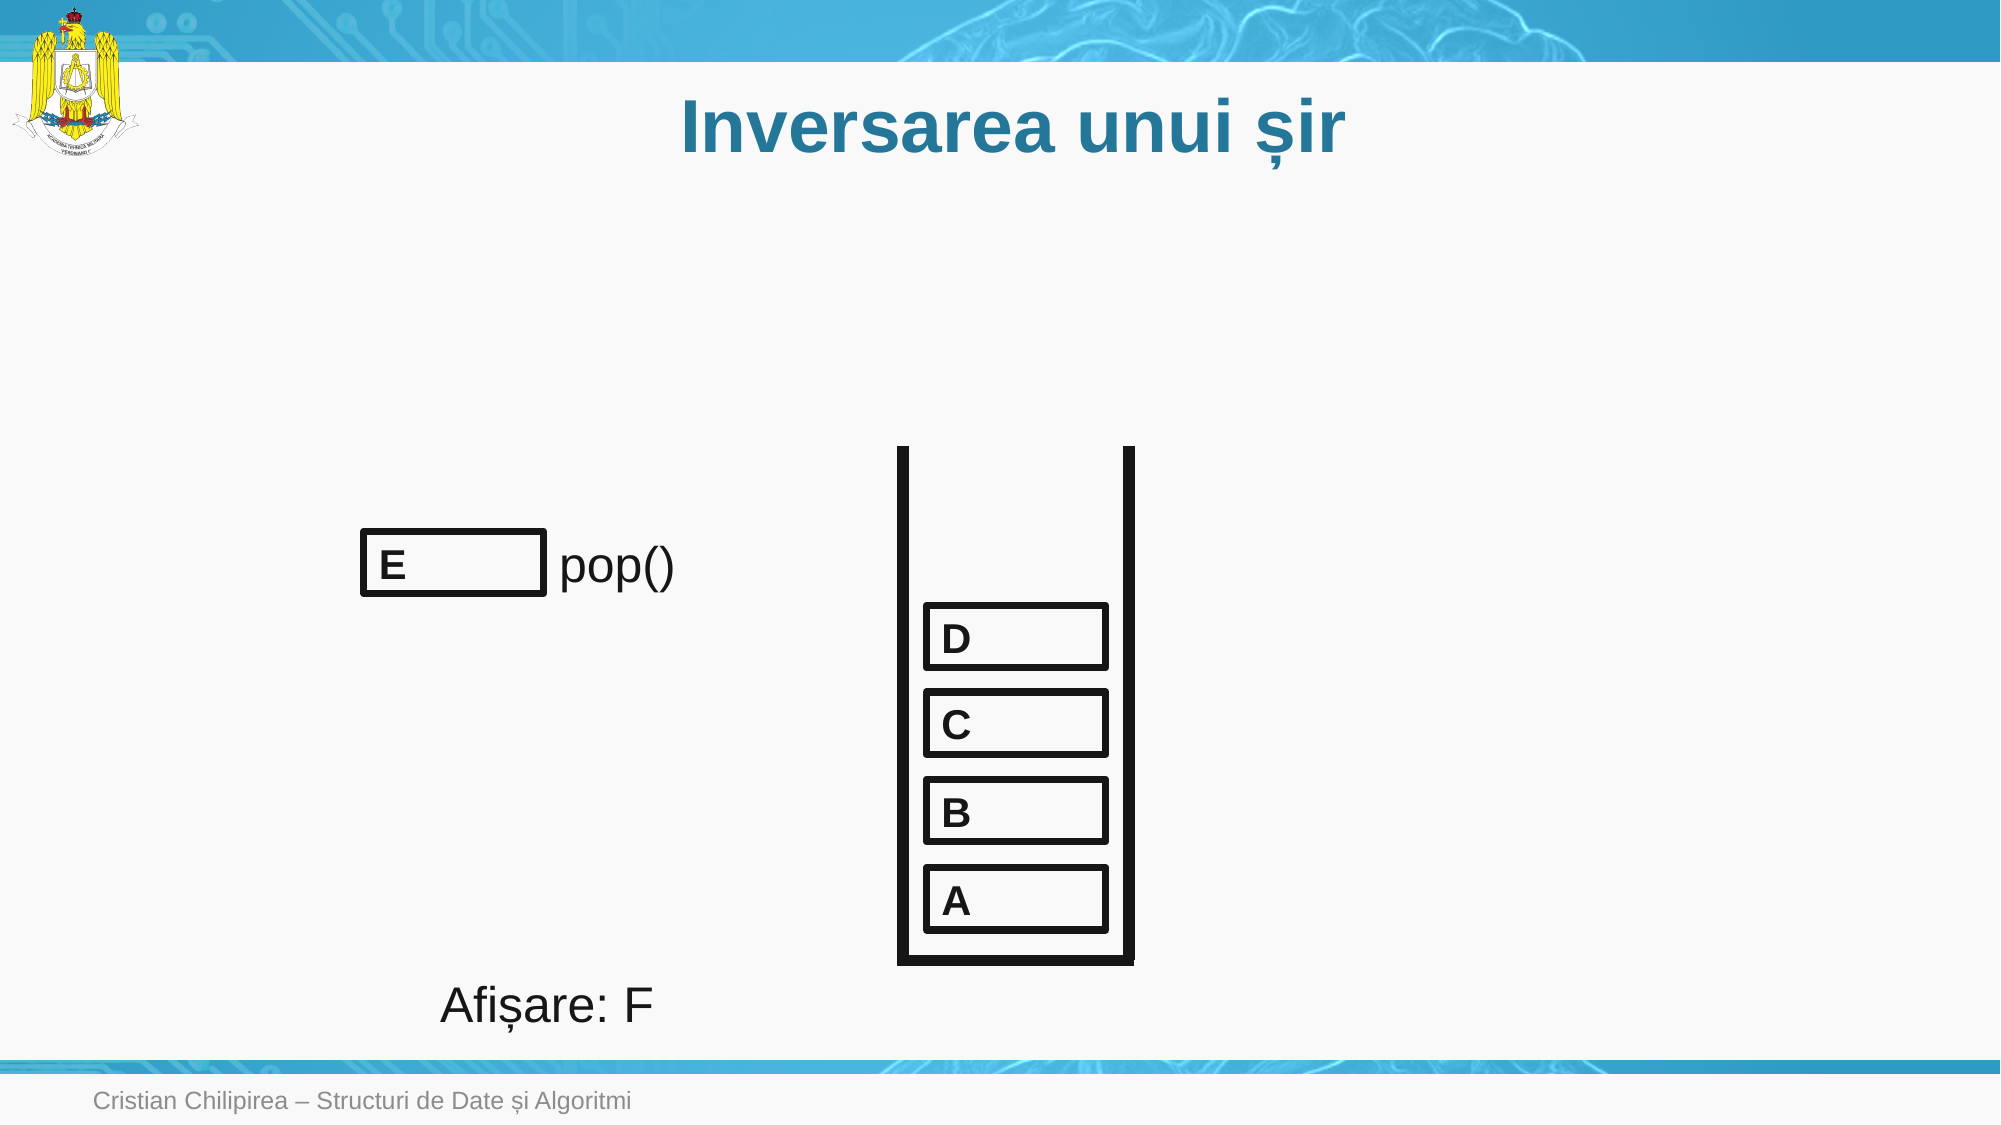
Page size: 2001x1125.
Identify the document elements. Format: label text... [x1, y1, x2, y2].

footer Cristian Chilipirea – Structuri de Date și Algoritmi [77, 1073, 1338, 1125]
text_box D [926, 605, 1106, 668]
picture [0, 1060, 2000, 1074]
text_box Afișare: F [425, 965, 669, 1041]
text_box B [926, 779, 1106, 842]
picture [0, 0, 2000, 156]
text_box C [926, 691, 1106, 755]
text_box A [926, 867, 1106, 930]
text_box E [363, 531, 544, 594]
title Inversarea unui șir [150, 76, 1876, 180]
text_box pop() [544, 524, 691, 600]
